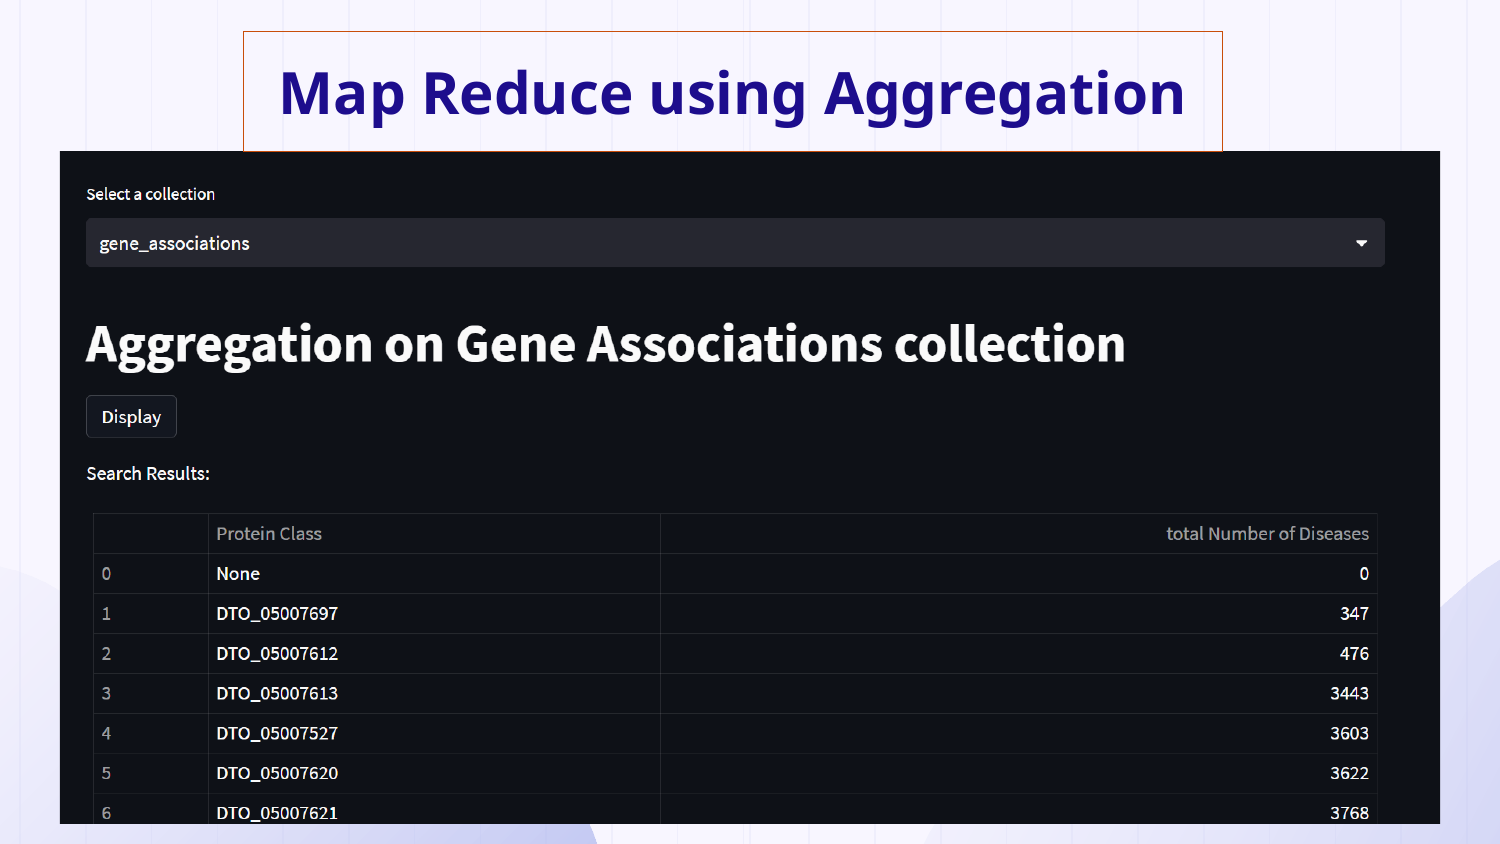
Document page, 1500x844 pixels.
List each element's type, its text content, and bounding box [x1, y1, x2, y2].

picture [59, 151, 1441, 825]
title Map Reduce using Aggregation [243, 31, 1223, 149]
